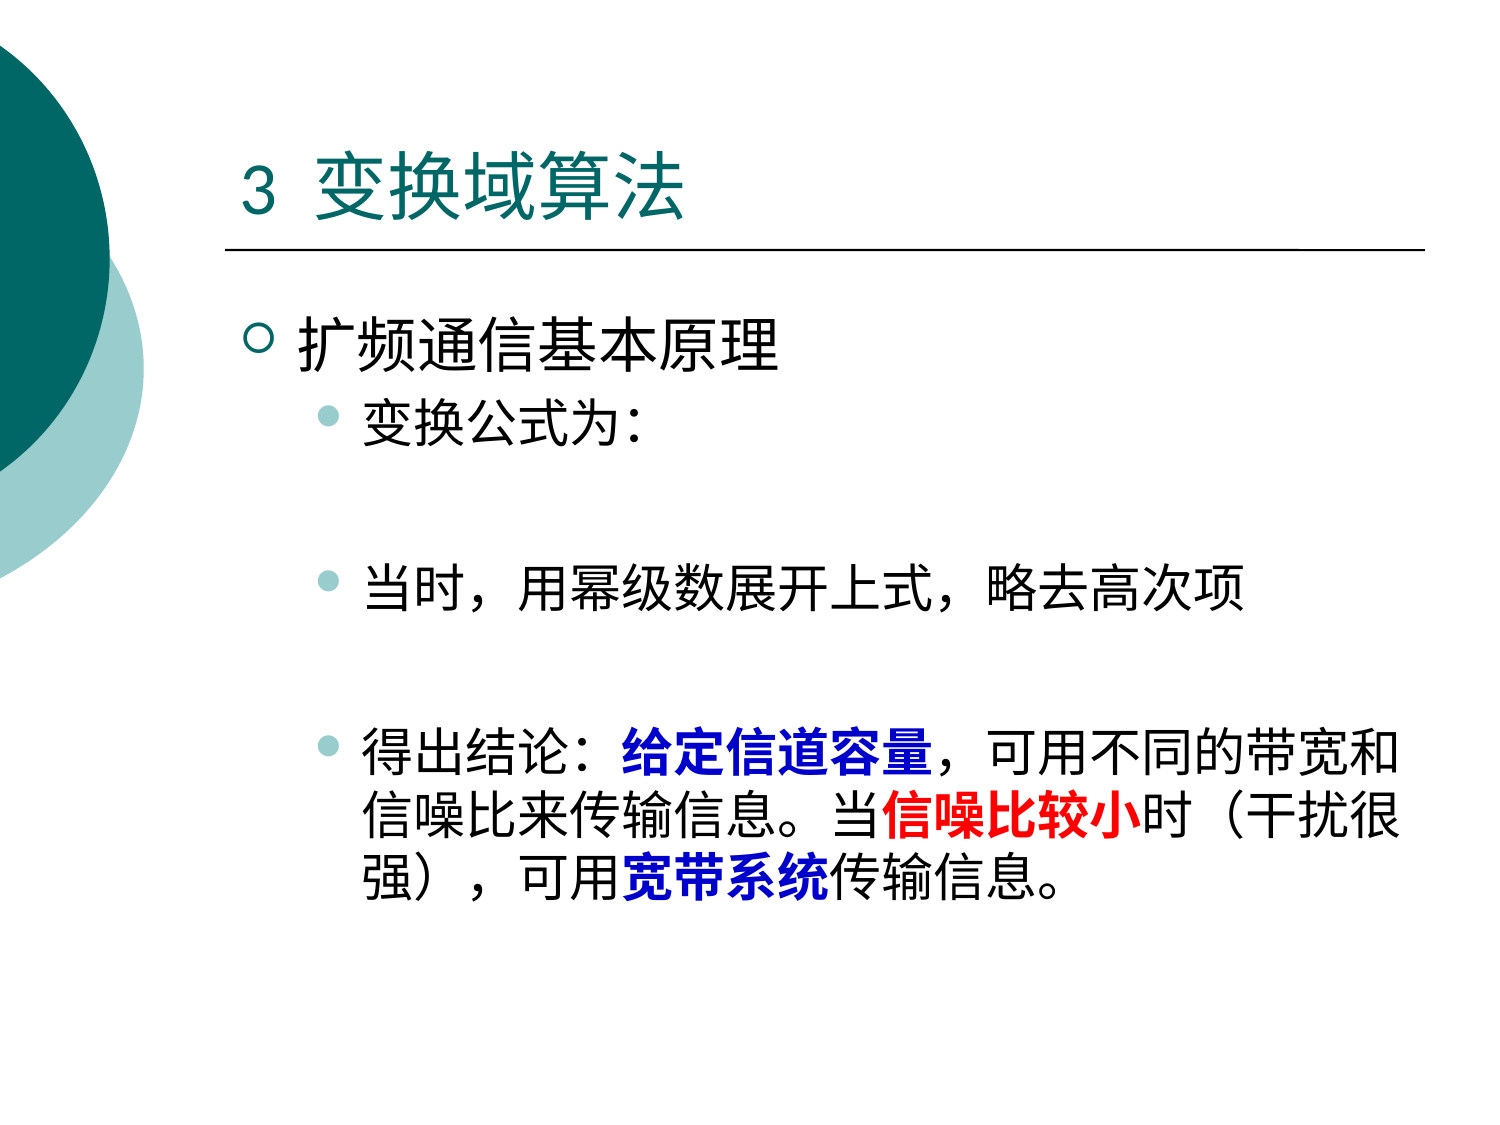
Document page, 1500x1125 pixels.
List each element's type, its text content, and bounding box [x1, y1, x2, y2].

title 3 变换域算法 [224, 49, 1425, 237]
